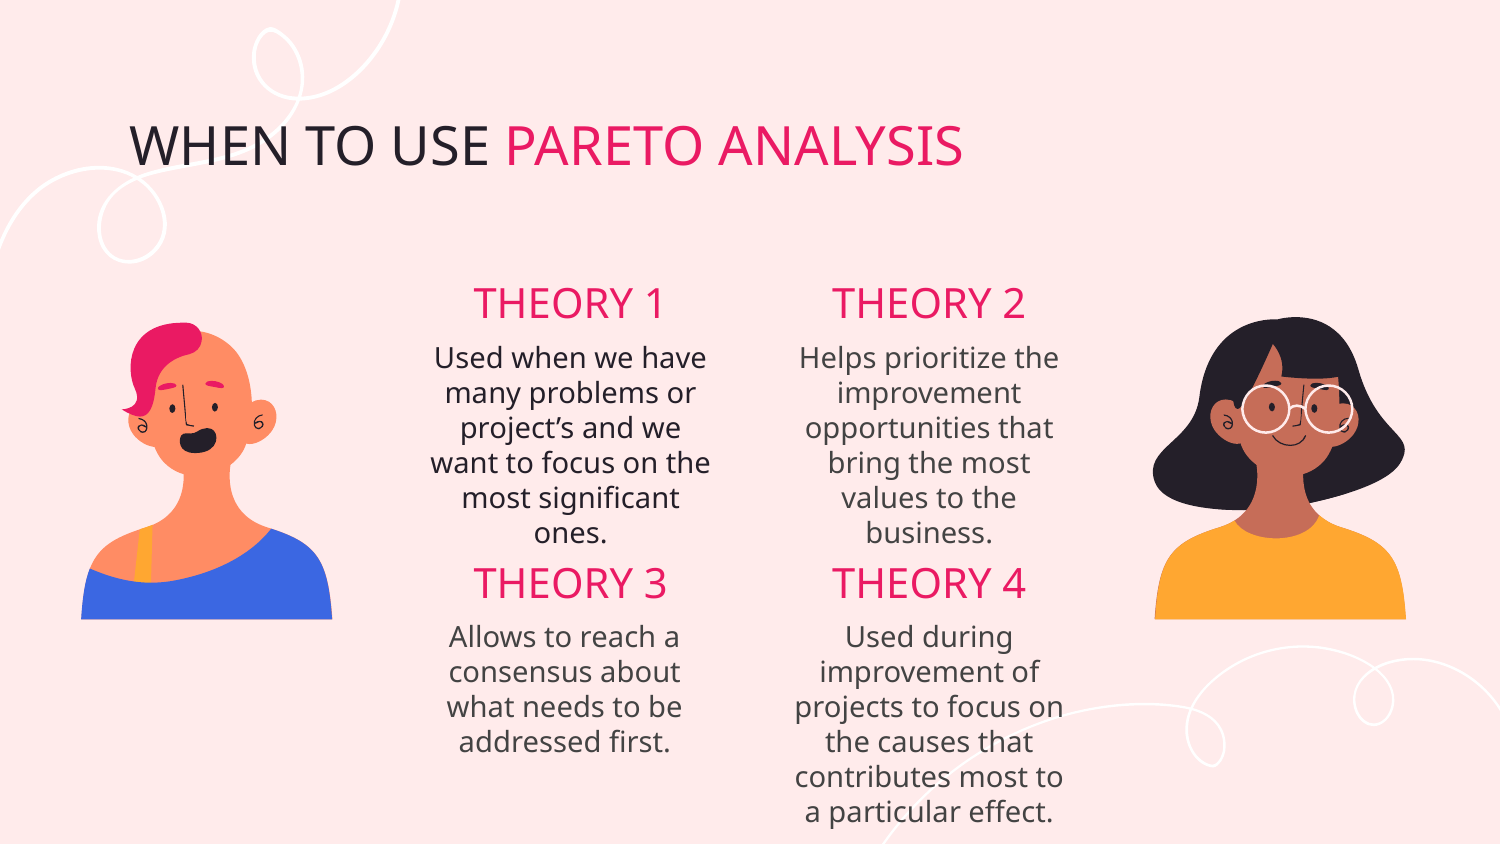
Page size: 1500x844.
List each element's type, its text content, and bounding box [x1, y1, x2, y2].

subtitle Used during improvement of projects to focus on the causes that contributes most to a particular effect. [769, 622, 1090, 764]
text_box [80, 322, 333, 620]
title THEORY 2 [769, 247, 1090, 324]
subtitle Helps prioritize the improvement opportunities that bring the most values to the business. [769, 324, 1090, 485]
title THEORY 1 [410, 247, 731, 324]
subtitle Used when we have many problems or project’s and we want to focus on the most significant ones. [410, 324, 731, 485]
subtitle Allows to reach a consensus about what needs to be addressed first. [410, 603, 731, 764]
title THEORY 3 [410, 527, 731, 603]
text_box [1142, 316, 1420, 620]
title WHEN TO USE PARETO ANALYSIS [114, 96, 1386, 187]
title THEORY 4 [769, 527, 1090, 622]
